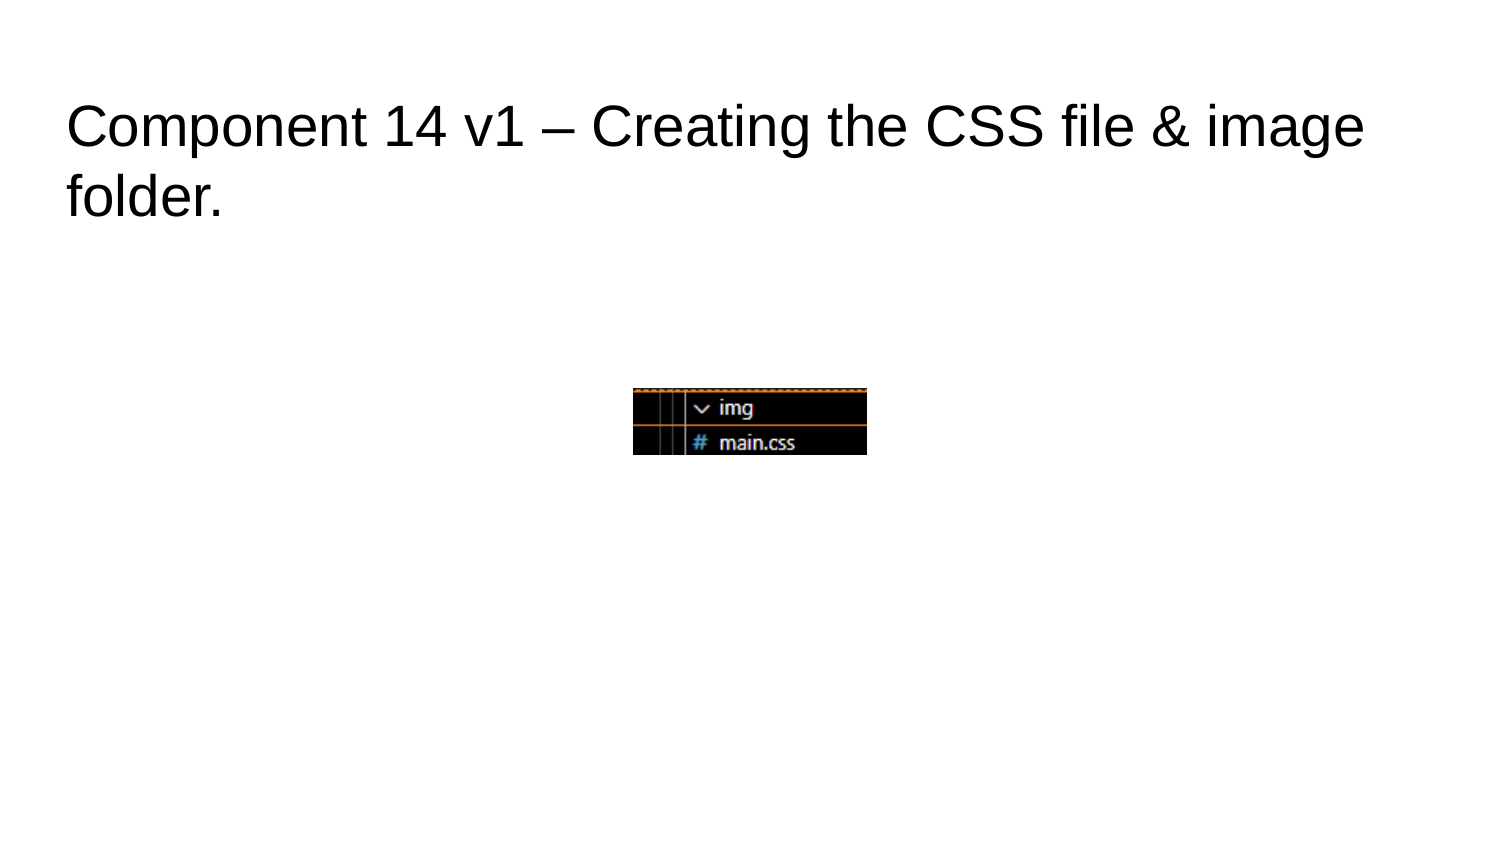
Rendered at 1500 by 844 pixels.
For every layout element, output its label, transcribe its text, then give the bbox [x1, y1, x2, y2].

title Component 14 v1 – Creating the CSS file & image folder. [51, 72, 1449, 167]
picture [633, 388, 867, 455]
